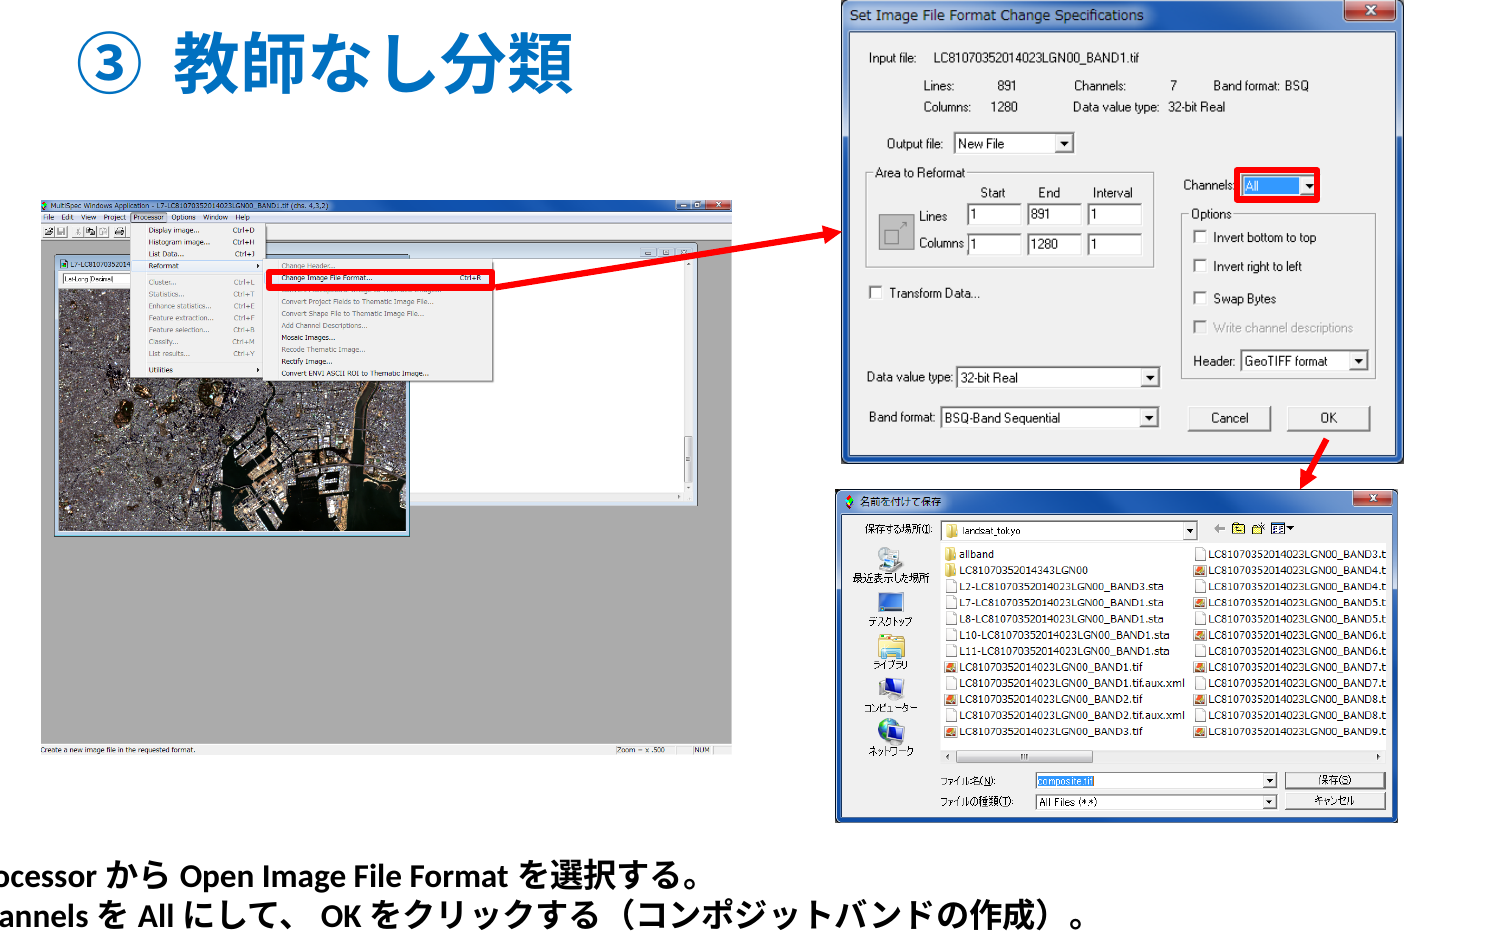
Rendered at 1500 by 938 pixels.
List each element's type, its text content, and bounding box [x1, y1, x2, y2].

picture [835, 489, 1398, 823]
title ③ 教師なし分類 [60, 25, 841, 109]
text_box ProcessorからOpen Image File Formatを選択する。 ChannelsをAllにして、OKをクリックする（コンポジットバンドの作成）。 [0, 847, 1118, 938]
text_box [1299, 438, 1327, 490]
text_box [495, 231, 842, 288]
picture [841, 0, 1404, 464]
picture [41, 200, 732, 755]
